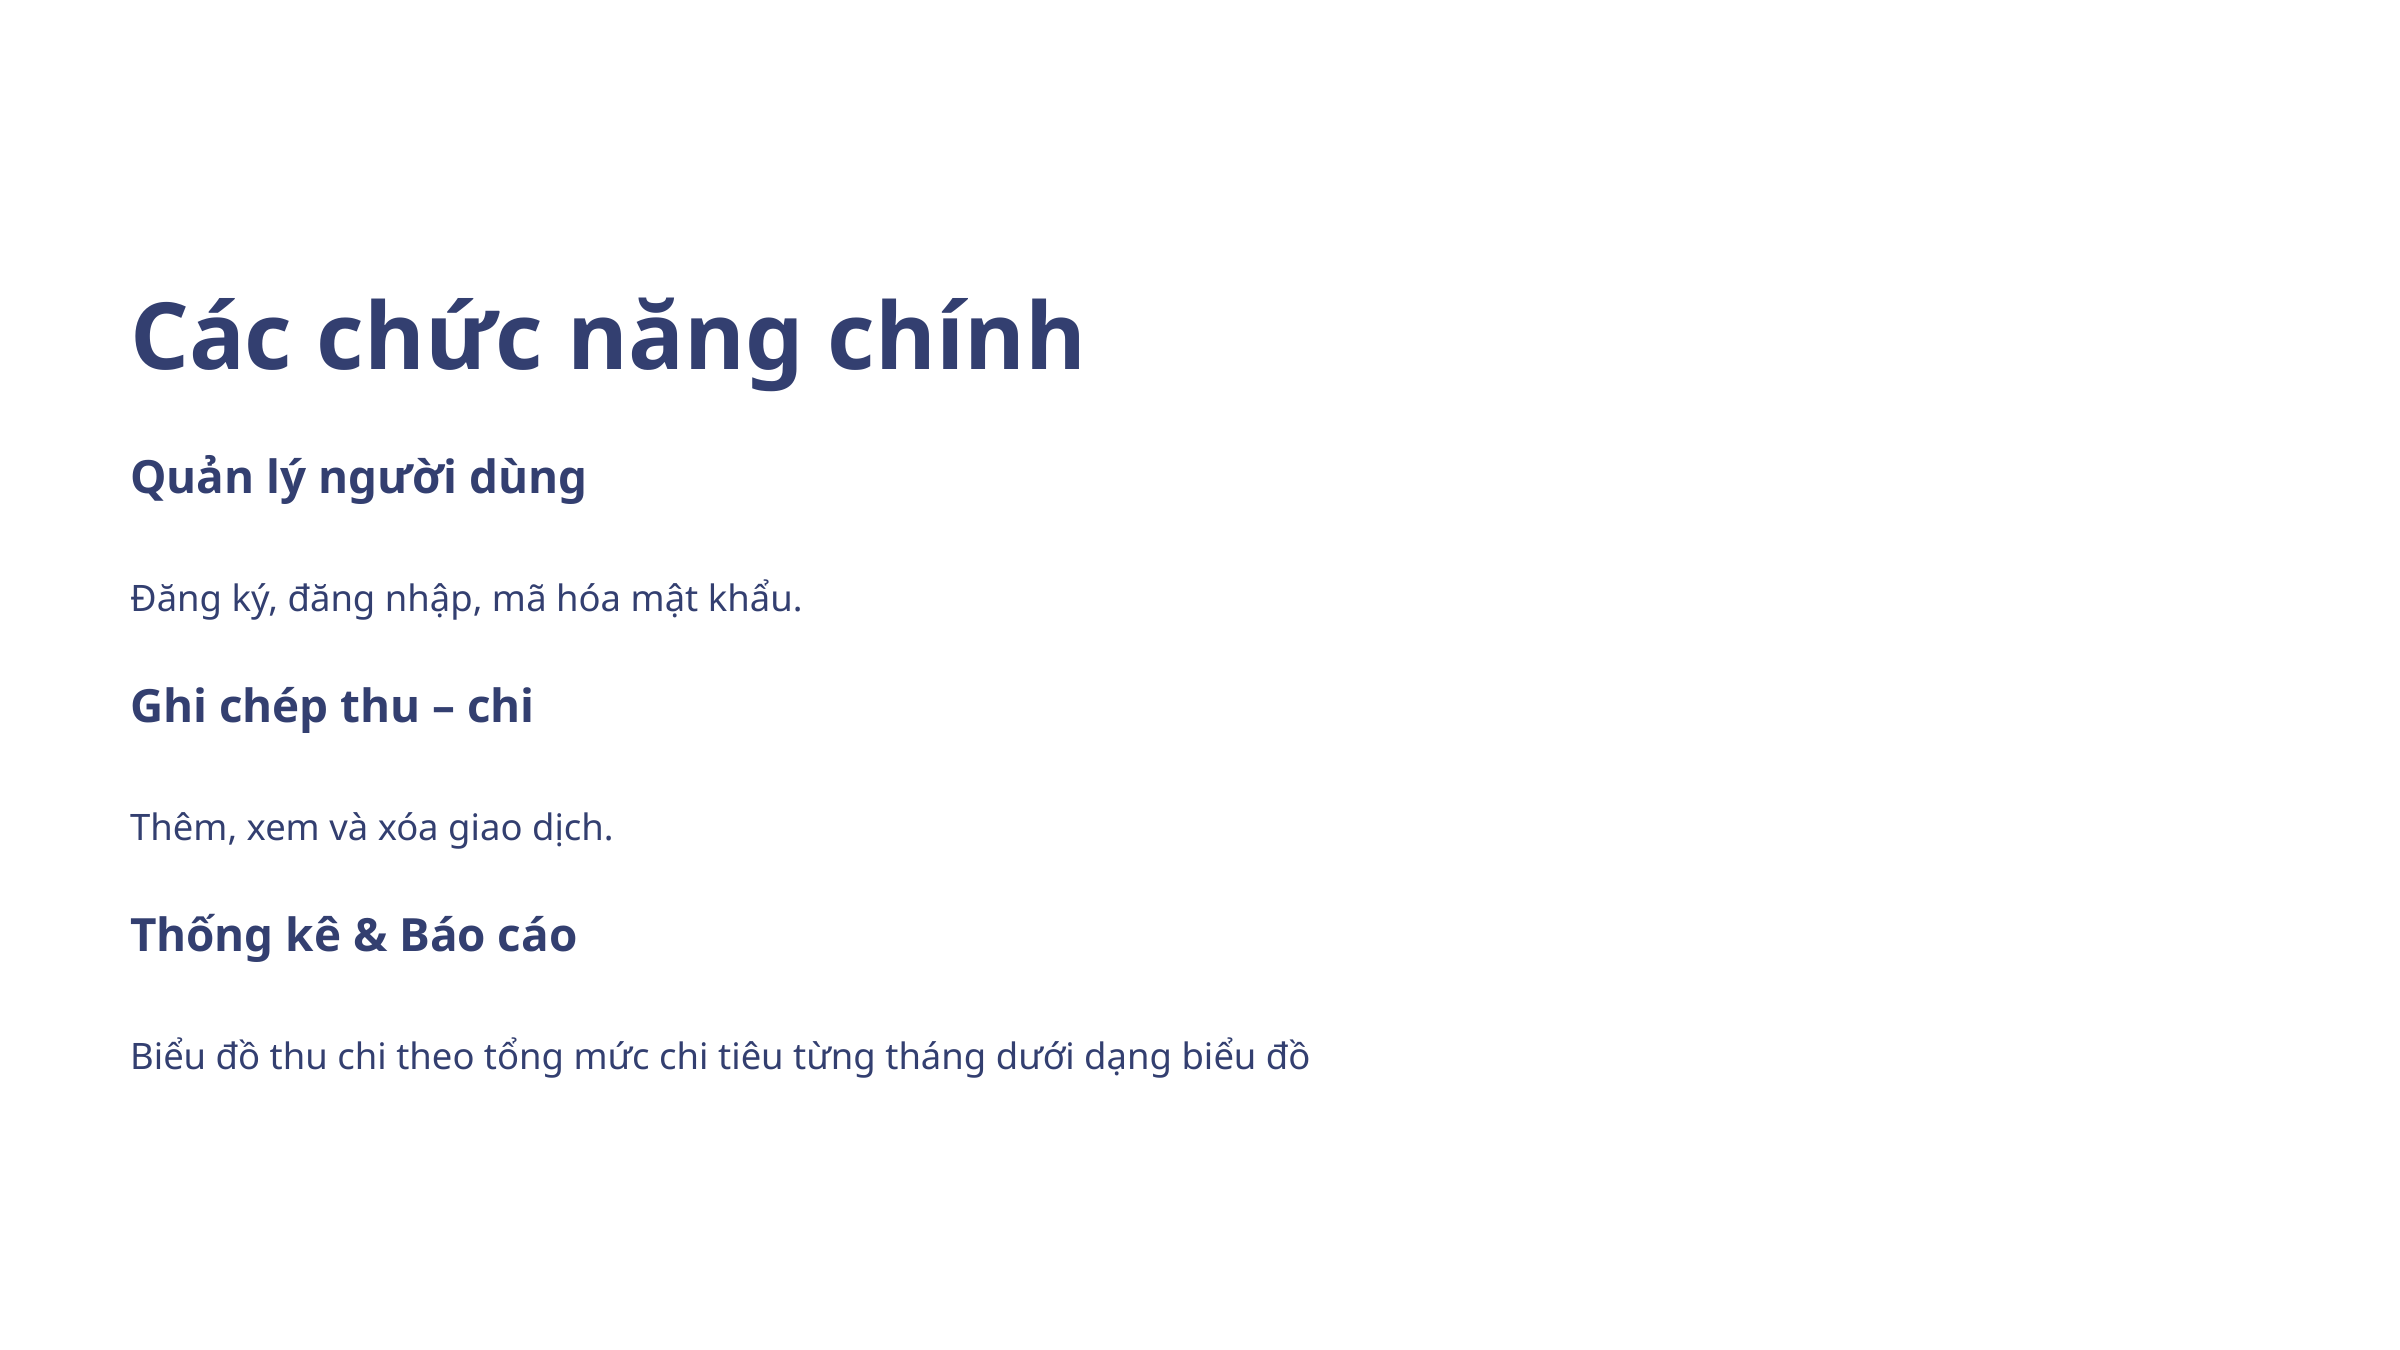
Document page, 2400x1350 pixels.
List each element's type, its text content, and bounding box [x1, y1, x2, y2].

text_box Thêm, xem và xóa giao dịch. [130, 788, 2270, 848]
text_box Thống kê & Báo cáo [130, 903, 697, 962]
text_box Các chức năng chính [130, 272, 1344, 390]
text_box Biểu đồ thu chi theo tổng mức chi tiêu từng tháng dưới dạng biểu đồ [130, 1017, 2270, 1077]
text_box Đăng ký, đăng nhập, mã hóa mật khẩu. [130, 558, 2270, 619]
text_box Ghi chép thu – chi [130, 674, 632, 733]
text_box Quản lý người dùng [130, 444, 686, 504]
